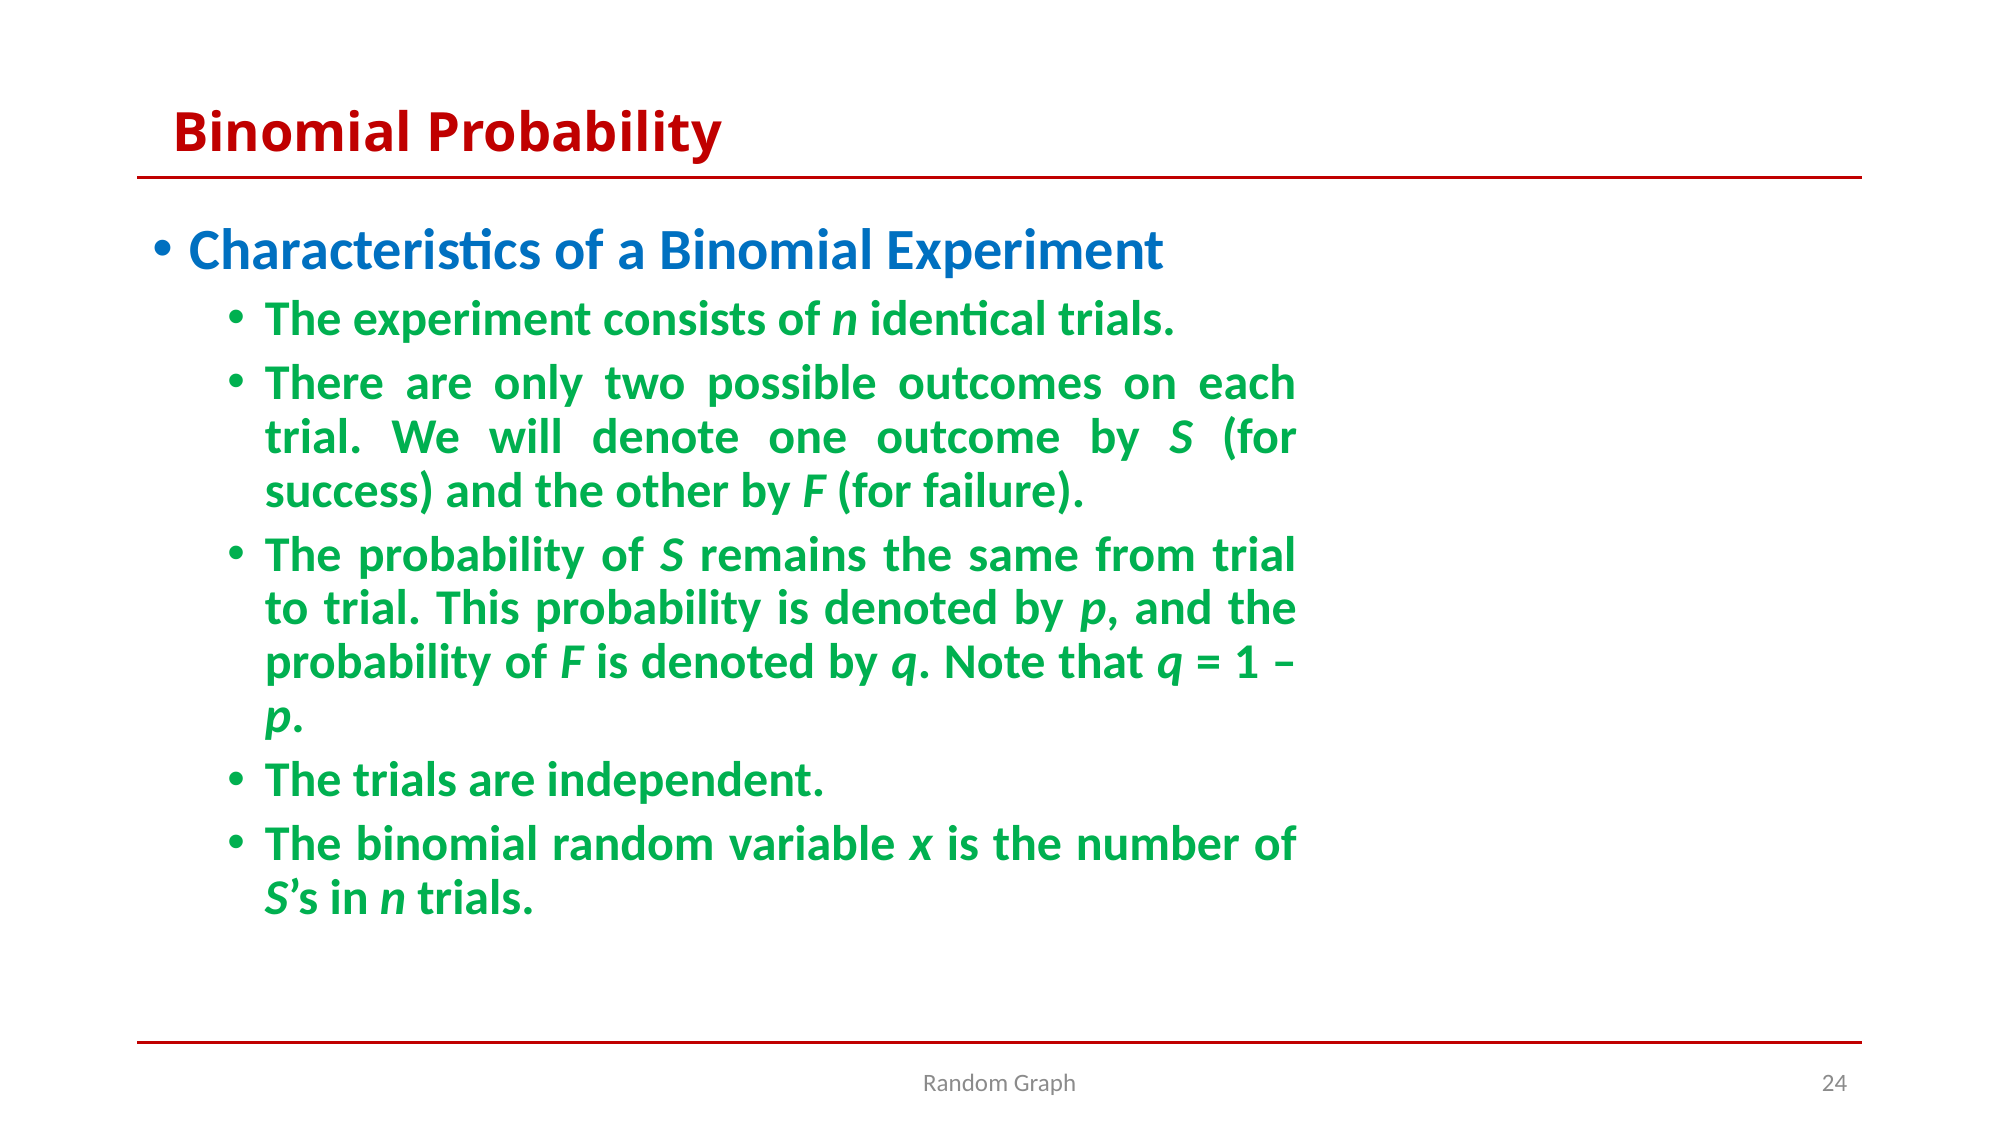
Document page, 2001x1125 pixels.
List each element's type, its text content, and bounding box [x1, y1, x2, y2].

title Binomial Probability [137, 90, 757, 178]
slide_number 24 [1412, 1051, 1863, 1111]
footer Random Graph [662, 1051, 1338, 1111]
list Characteristics of a Binomial Experiment The experiment consists of n identical trials. There are only two possible outcomes on each trial. We will denote one outcome by S (for success) and the other by F (for failure). The probability of S remains the same from trial to trial. This probability is denoted by p, and the probability of F is denoted by q. Note that q = 1 – p. The trials are independent. The binomial random variable x is the number of S’s in n trials. [137, 211, 1313, 1017]
